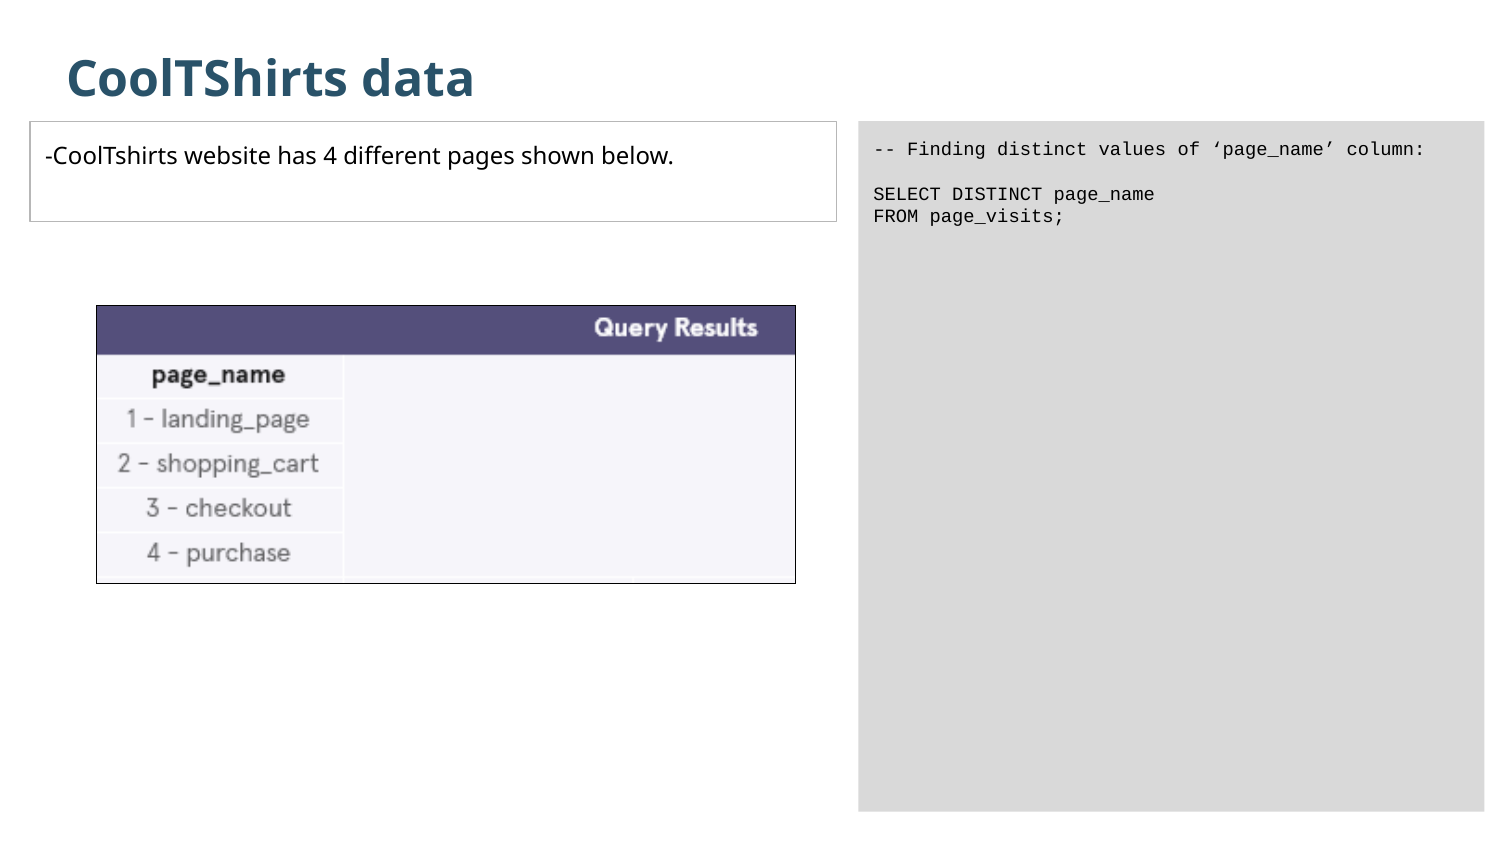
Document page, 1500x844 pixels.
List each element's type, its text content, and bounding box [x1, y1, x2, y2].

text_box -CoolTshirts website has 4 different pages shown below. [29, 121, 837, 222]
picture [95, 304, 797, 584]
text_box CoolTShirts data [51, 48, 1449, 122]
text_box -- Finding distinct values of ‘page_name’ column: SELECT DISTINCT page_name FROM page_visits; [858, 121, 1485, 812]
